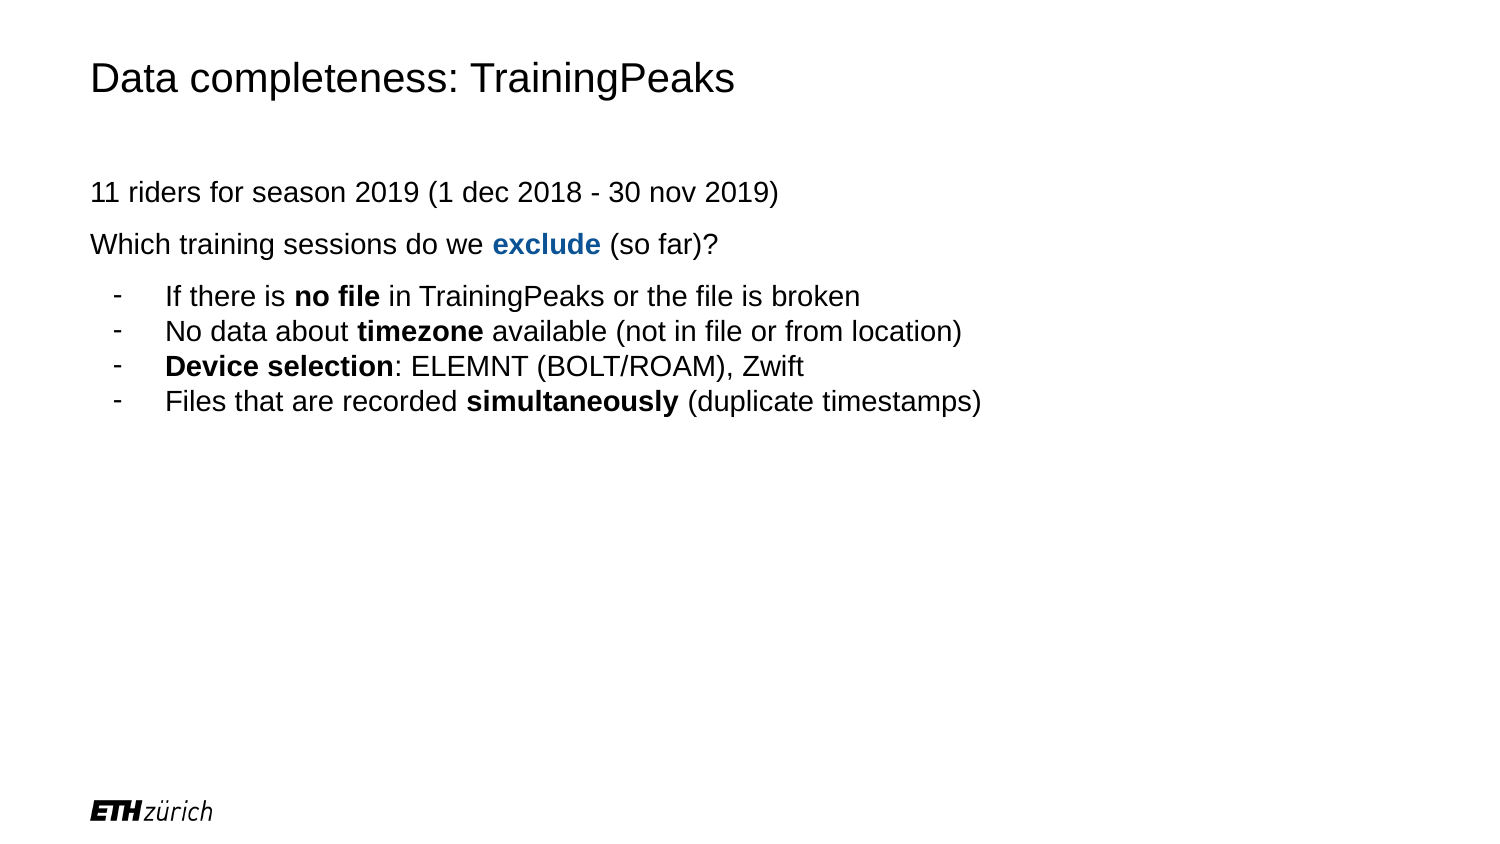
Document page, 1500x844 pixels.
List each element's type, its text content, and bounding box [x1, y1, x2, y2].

picture [90, 800, 212, 821]
list 11 riders for season 2019 (1 dec 2018 - 30 nov 2019) Which training sessions do we exclude (so far)? If there is no file in TrainingPeaks or the file is broken No data about timezone available (not in file or from location) Device selection: ELEMNT (BOLT/ROAM), Zwift Files that are recorded simultaneously (duplicate timestamps) [90, 173, 1410, 750]
title Data completeness: TrainingPeaks [90, 57, 1410, 168]
